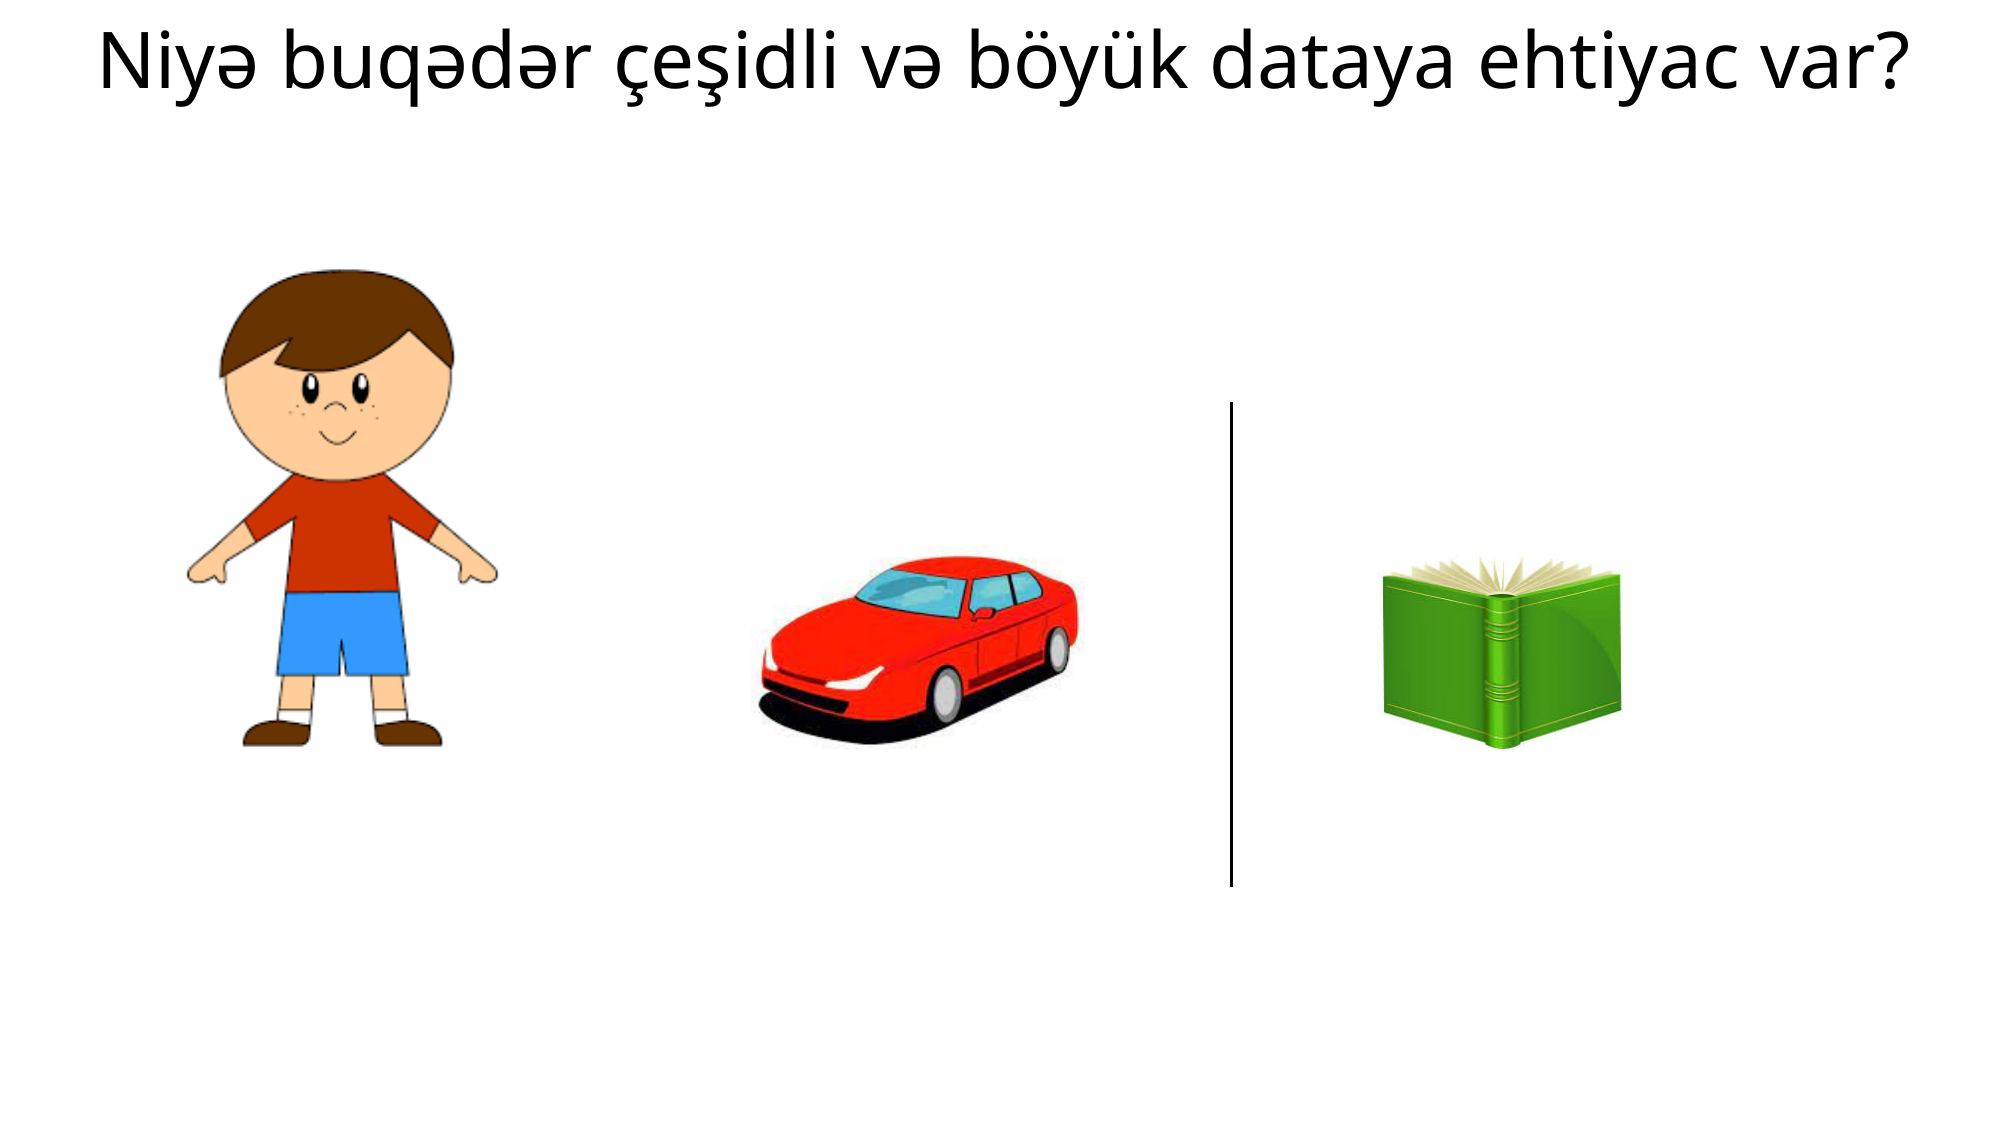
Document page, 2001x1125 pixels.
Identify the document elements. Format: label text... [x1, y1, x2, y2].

title Niyə buqədər çeşidli və böyük dataya ehtiyac var? [0, 3, 2000, 125]
picture [177, 268, 511, 754]
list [750, 545, 1085, 754]
picture [1377, 545, 1628, 754]
